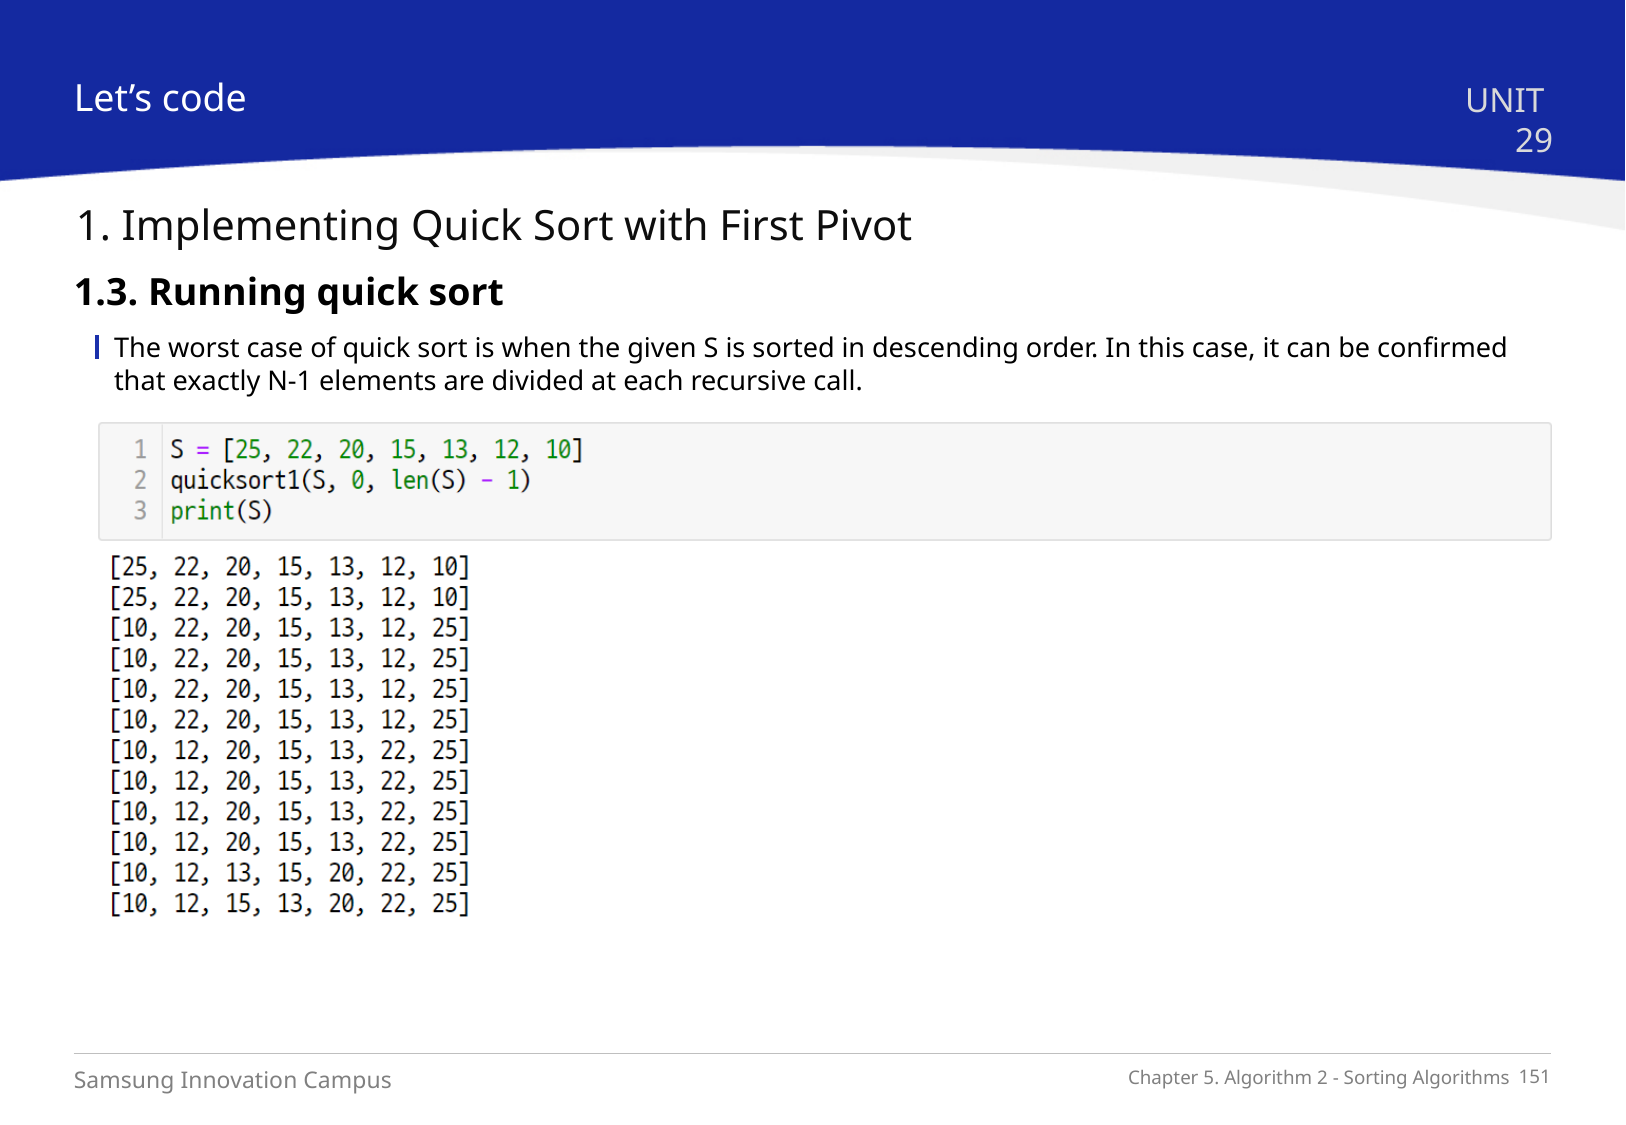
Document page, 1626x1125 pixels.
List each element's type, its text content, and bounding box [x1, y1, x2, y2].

text_box UNIT 29 [1422, 78, 1554, 159]
text_box Let’s code [73, 73, 981, 120]
text_box The worst case of quick sort is when the given S is sorted in descending order. In this case, it can be confirmed that exactly N-1 elements are divided at each recursive call. [94, 330, 1554, 397]
picture [0, 0, 1625, 1125]
text_box 1. Implementing Quick Sort with First Pivot [75, 198, 1554, 250]
text_box 1.3. Running quick sort [59, 260, 1338, 320]
